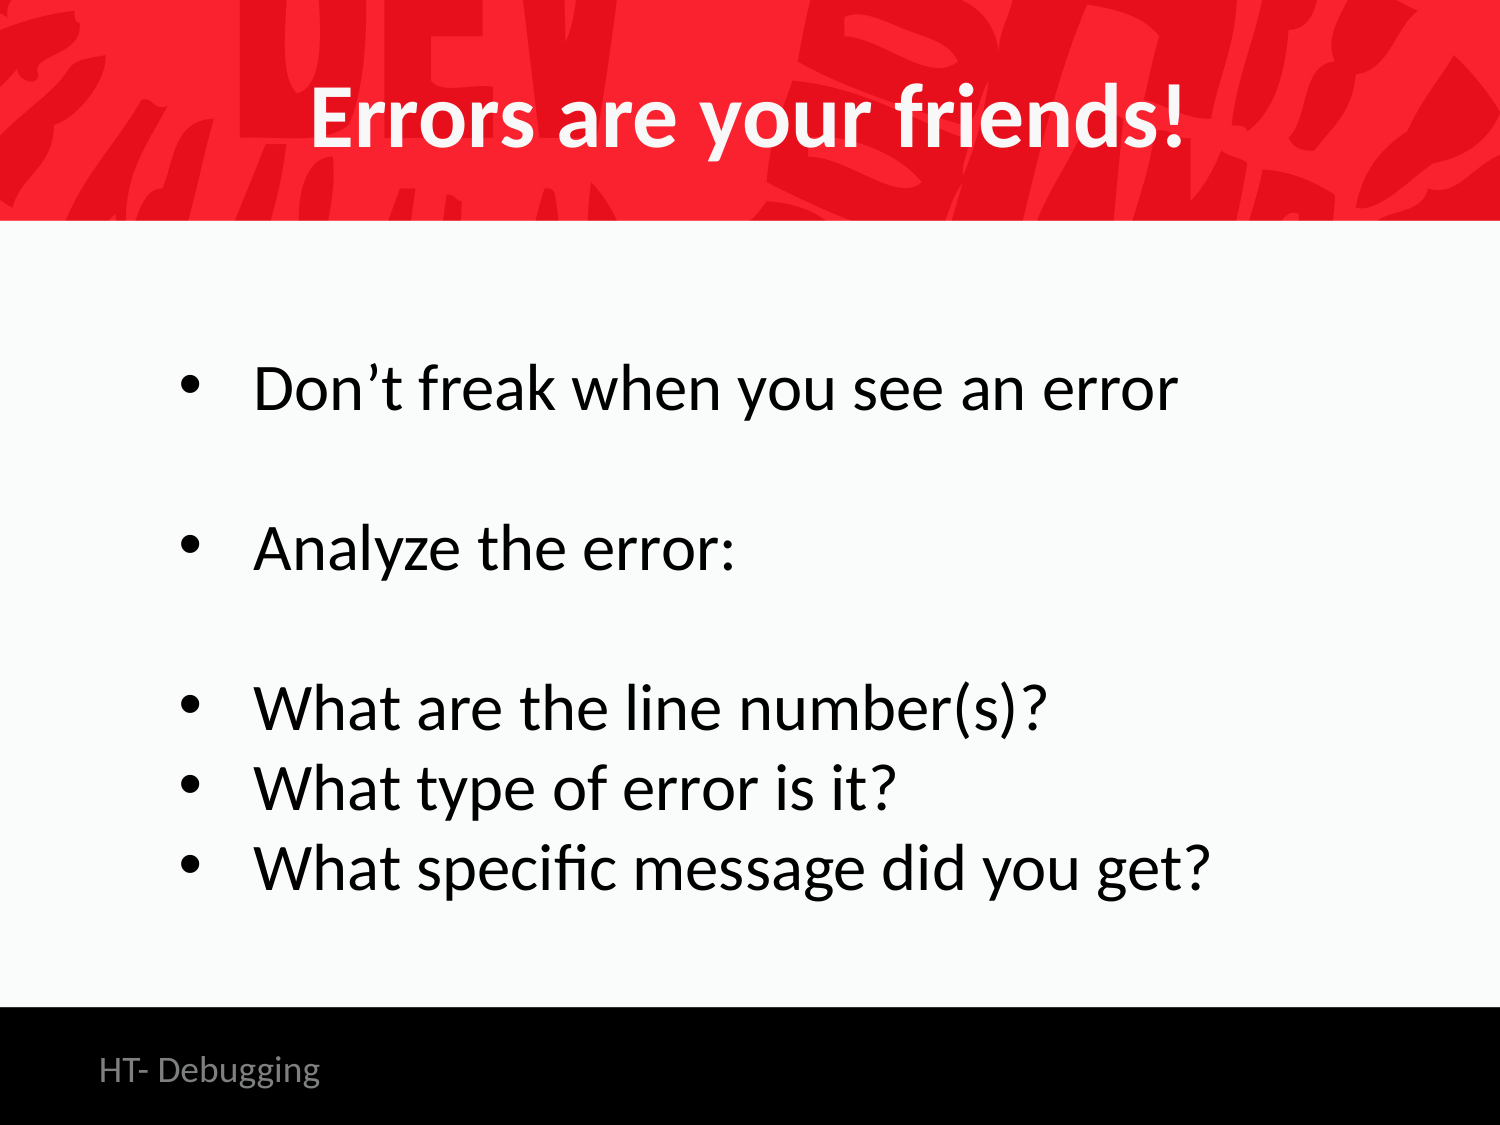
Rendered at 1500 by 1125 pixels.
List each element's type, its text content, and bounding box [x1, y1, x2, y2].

text_box Don’t freak when you see an error Analyze the error: What are the line number(s)? What type of error is it? What specific message did you get? [163, 256, 1342, 991]
picture [0, 0, 1500, 1125]
title Errors are your friends! [75, 17, 1425, 205]
footer HT- Debugging [83, 1038, 1434, 1098]
